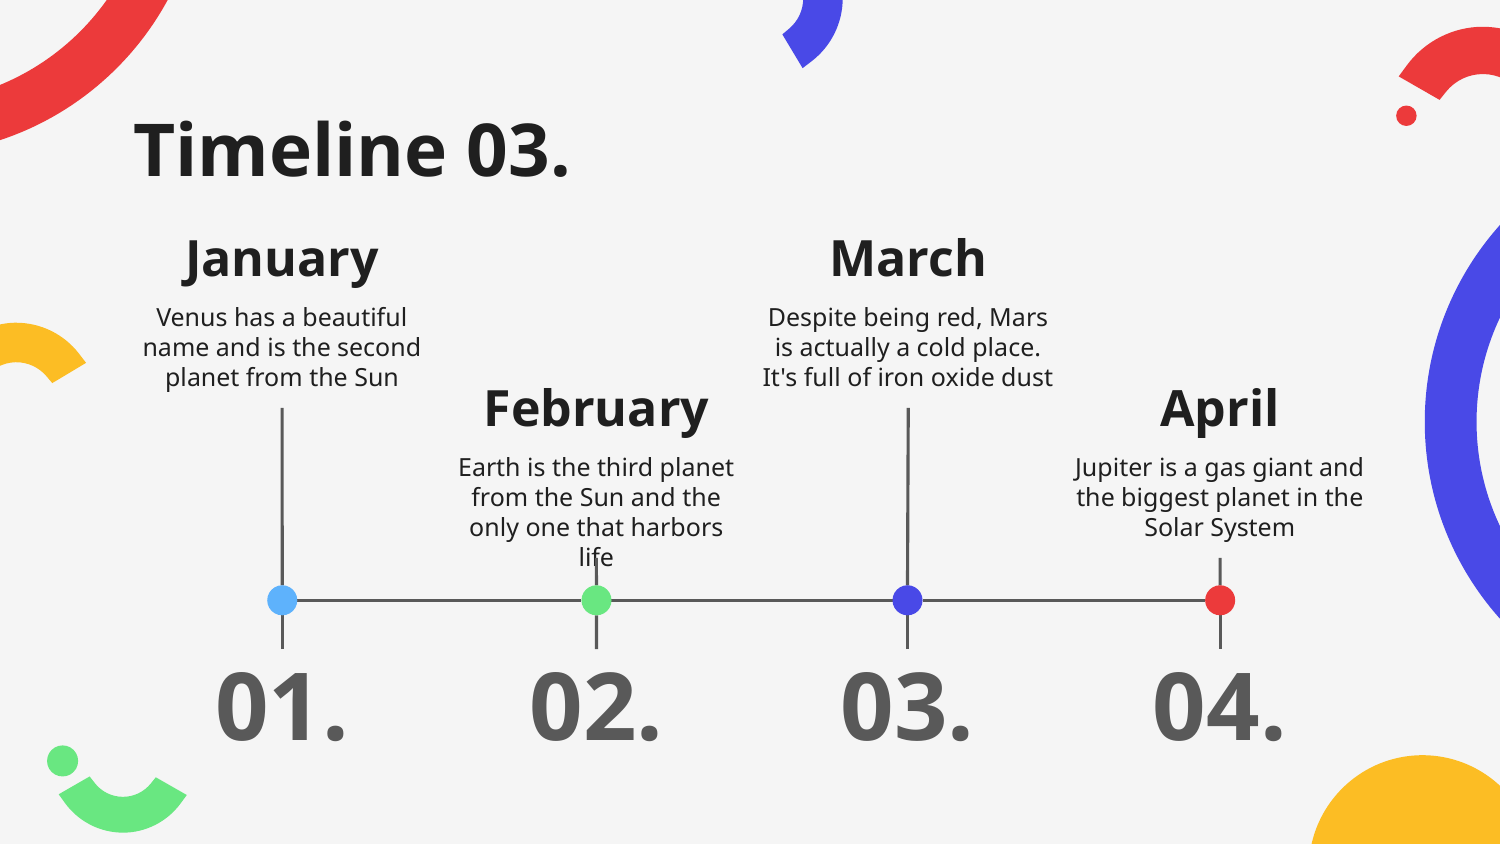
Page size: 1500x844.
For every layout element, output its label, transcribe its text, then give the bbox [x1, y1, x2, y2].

text_box Jupiter is a gas giant and the biggest planet in the Solar System [1057, 436, 1383, 558]
text_box March [745, 207, 1071, 286]
text_box 03. [786, 649, 1029, 756]
text_box January [117, 207, 448, 286]
text_box 04. [1099, 649, 1341, 756]
text_box [1205, 585, 1236, 616]
text_box Earth is the third planet from the Sun and the only one that harbors life [433, 436, 760, 558]
text_box Venus has a beautiful name and is the second planet from the Sun [117, 286, 448, 408]
text_box 02. [475, 649, 718, 756]
text_box [267, 586, 298, 616]
text_box [892, 586, 923, 616]
text_box 01. [161, 649, 403, 756]
text_box [581, 586, 612, 616]
text_box February [433, 357, 760, 436]
text_box April [1057, 357, 1383, 436]
title Timeline 03. [118, 88, 1382, 183]
text_box Despite being red, Mars is actually a cold place. It's full of iron oxide dust [745, 286, 1071, 408]
